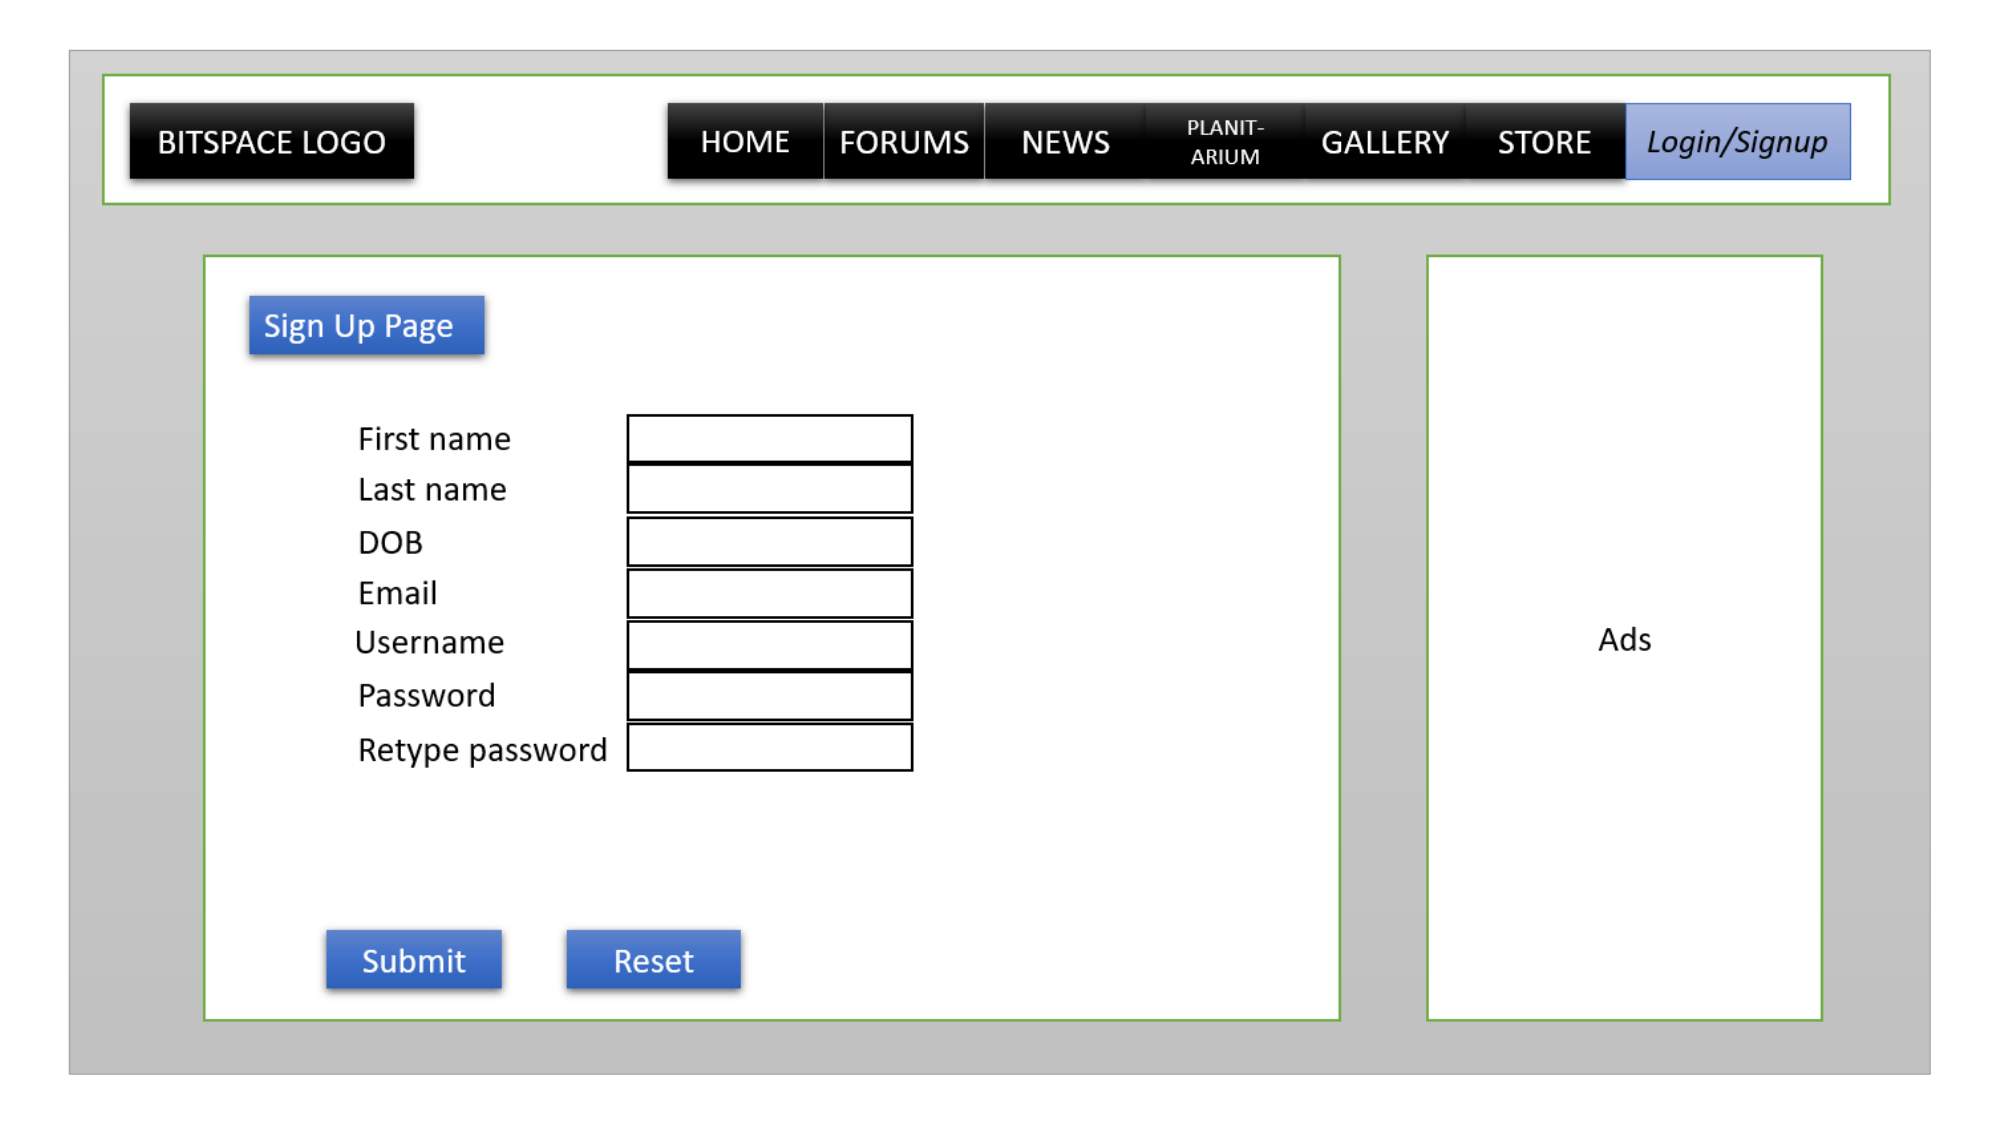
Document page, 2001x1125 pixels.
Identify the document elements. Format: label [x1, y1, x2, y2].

picture [61, 38, 1939, 1087]
